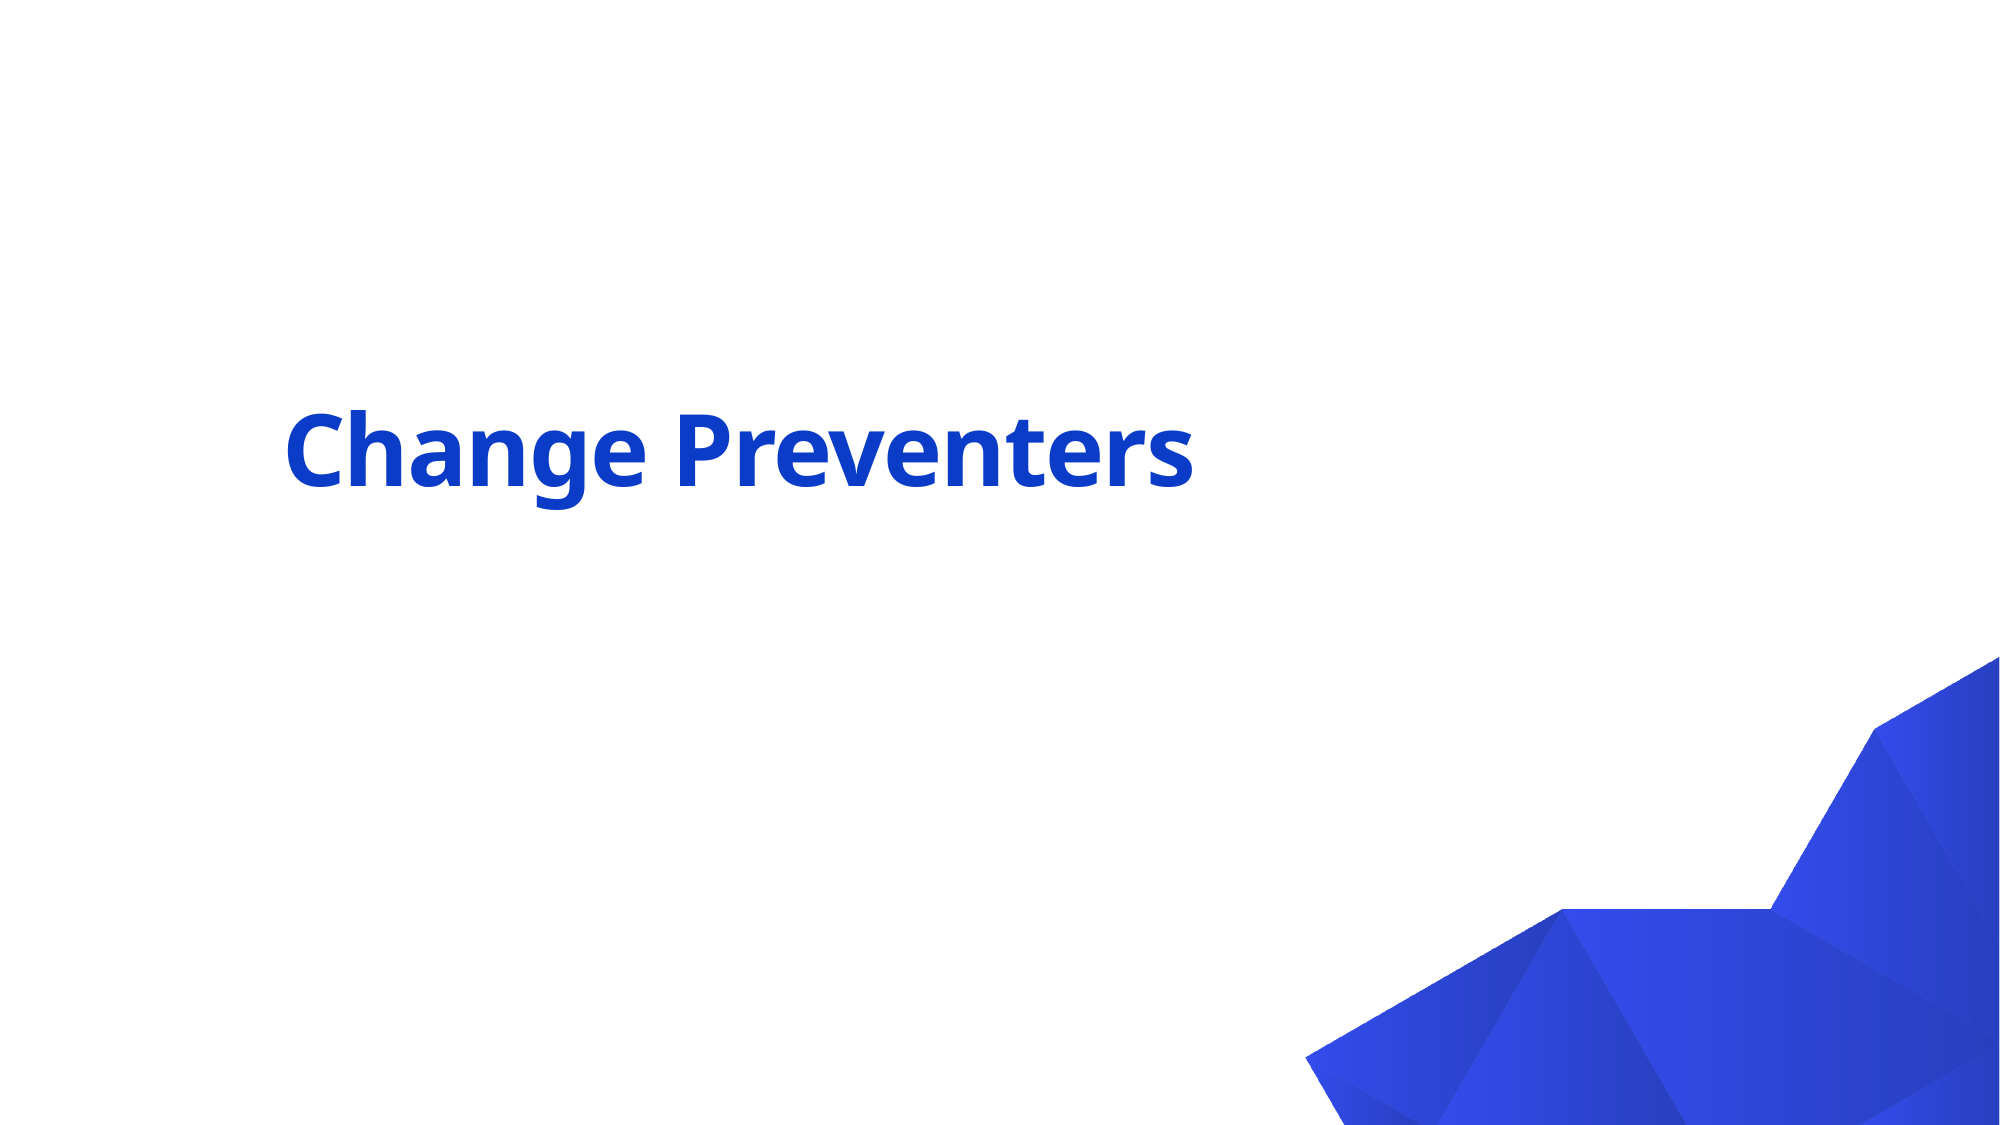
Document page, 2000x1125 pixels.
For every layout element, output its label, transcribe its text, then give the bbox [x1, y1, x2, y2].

picture [1305, 656, 2000, 1125]
title Change Preventers [267, 393, 1686, 754]
